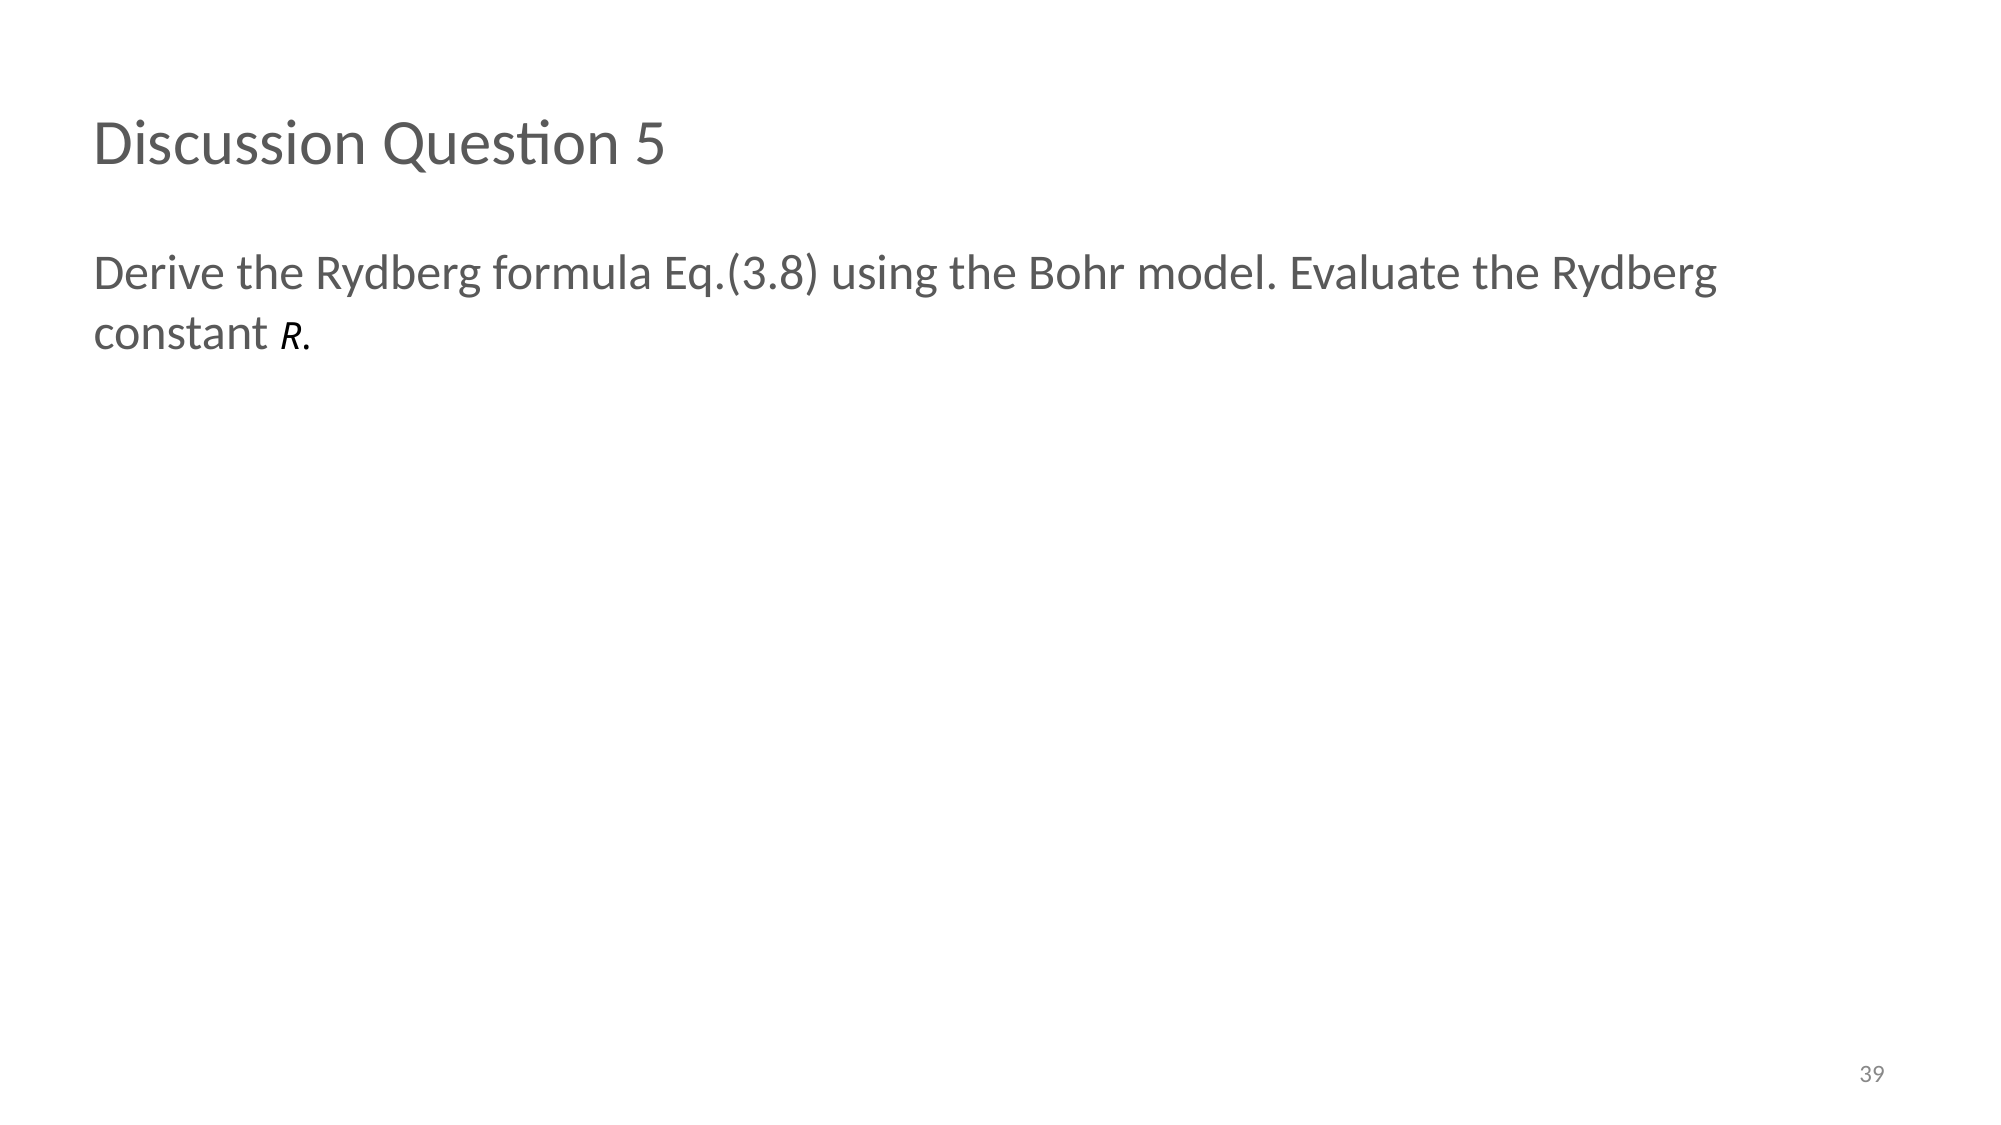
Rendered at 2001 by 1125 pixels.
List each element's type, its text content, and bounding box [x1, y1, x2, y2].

text_box Derive the Rydberg formula Eq.(3.8) using the Bohr model. Evaluate the Rydberg constant R. [78, 231, 1900, 367]
slide_number 39 [1433, 1042, 1900, 1103]
text_box Discussion Question 5 [78, 45, 1900, 231]
